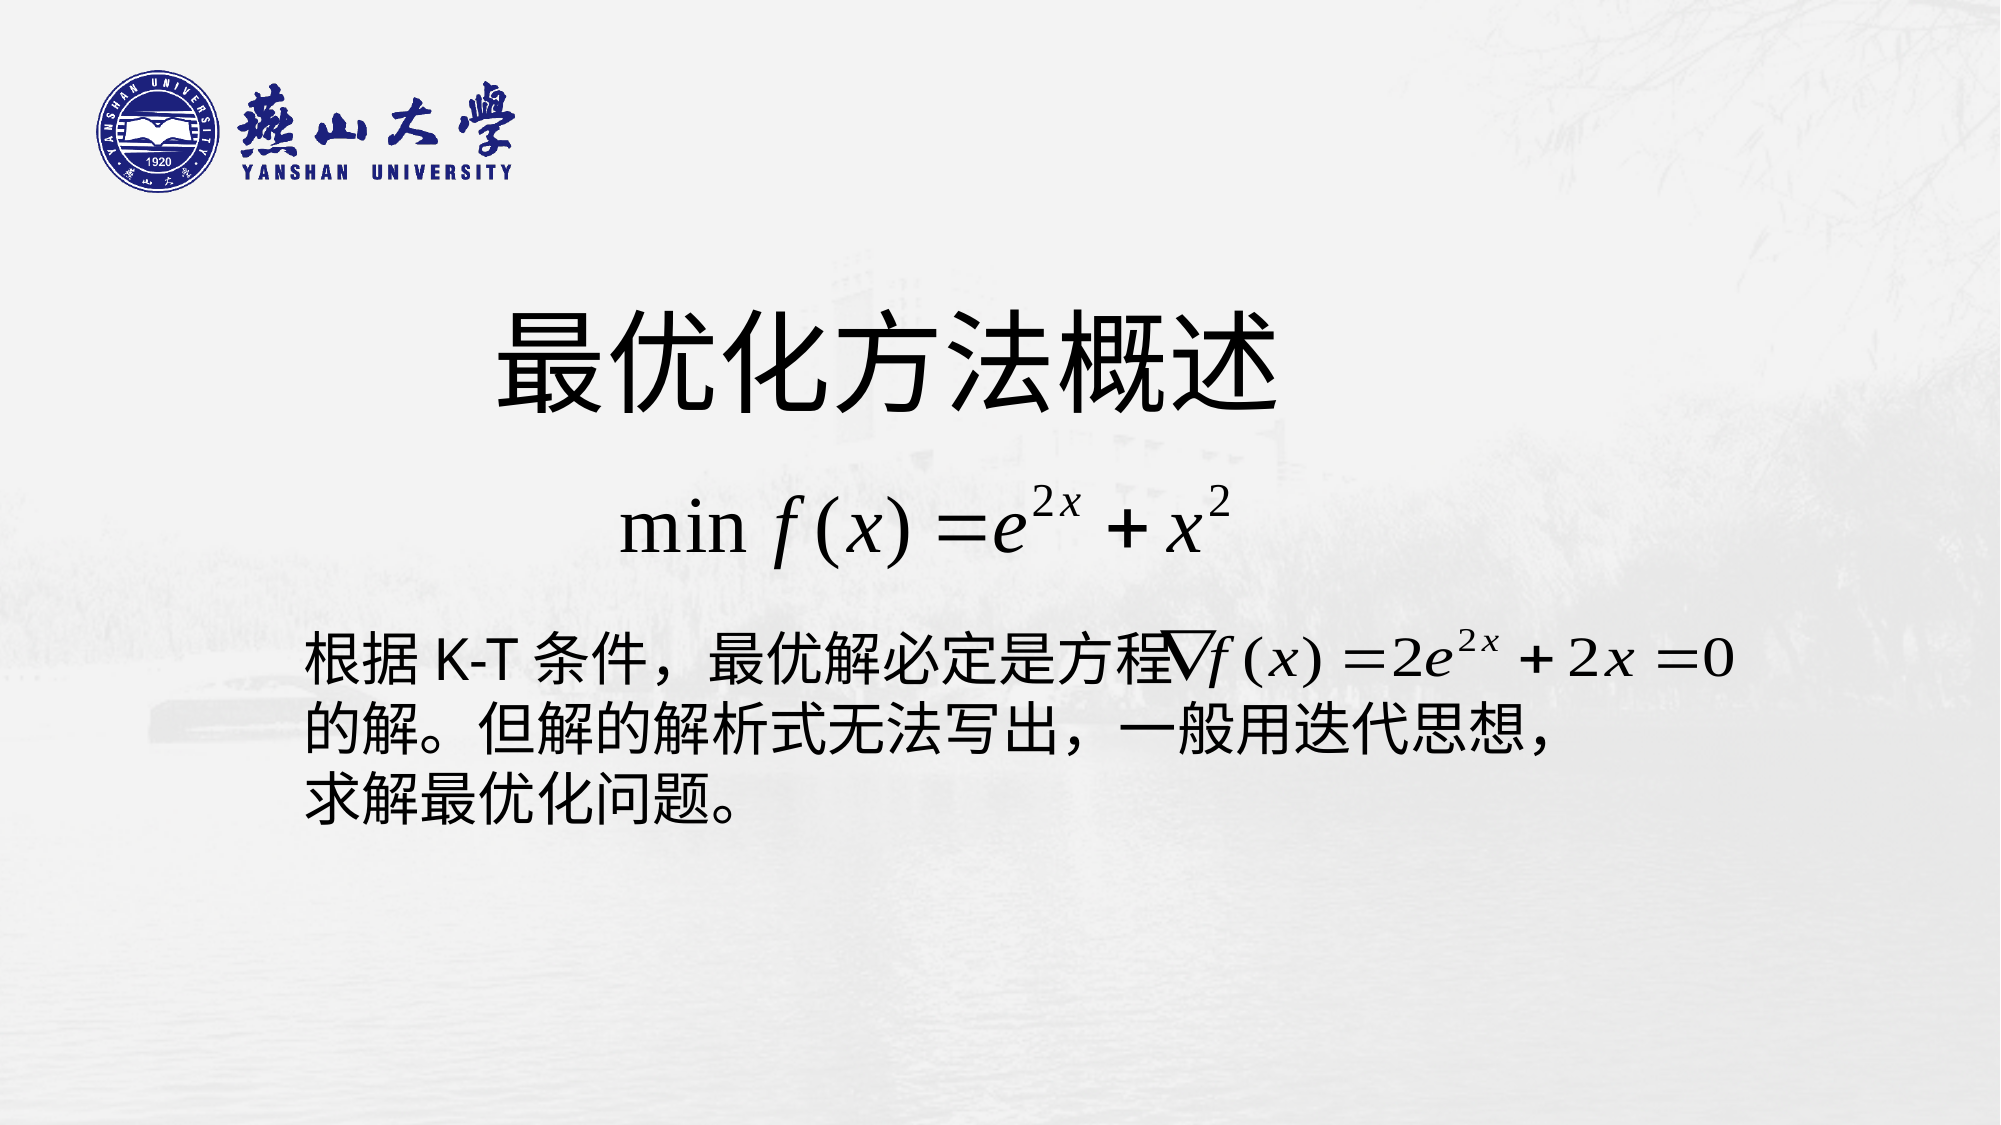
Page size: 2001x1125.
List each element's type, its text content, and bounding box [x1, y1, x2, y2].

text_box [607, 465, 1245, 586]
text_box 最优化方法概述 [479, 284, 1629, 435]
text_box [1151, 614, 1750, 701]
text_box 根据K-T条件，最优解必定是方程 的解。但解的解析式无法写出，一般用迭代思想，求解最优化问题。 [288, 615, 1629, 985]
picture [96, 70, 515, 193]
